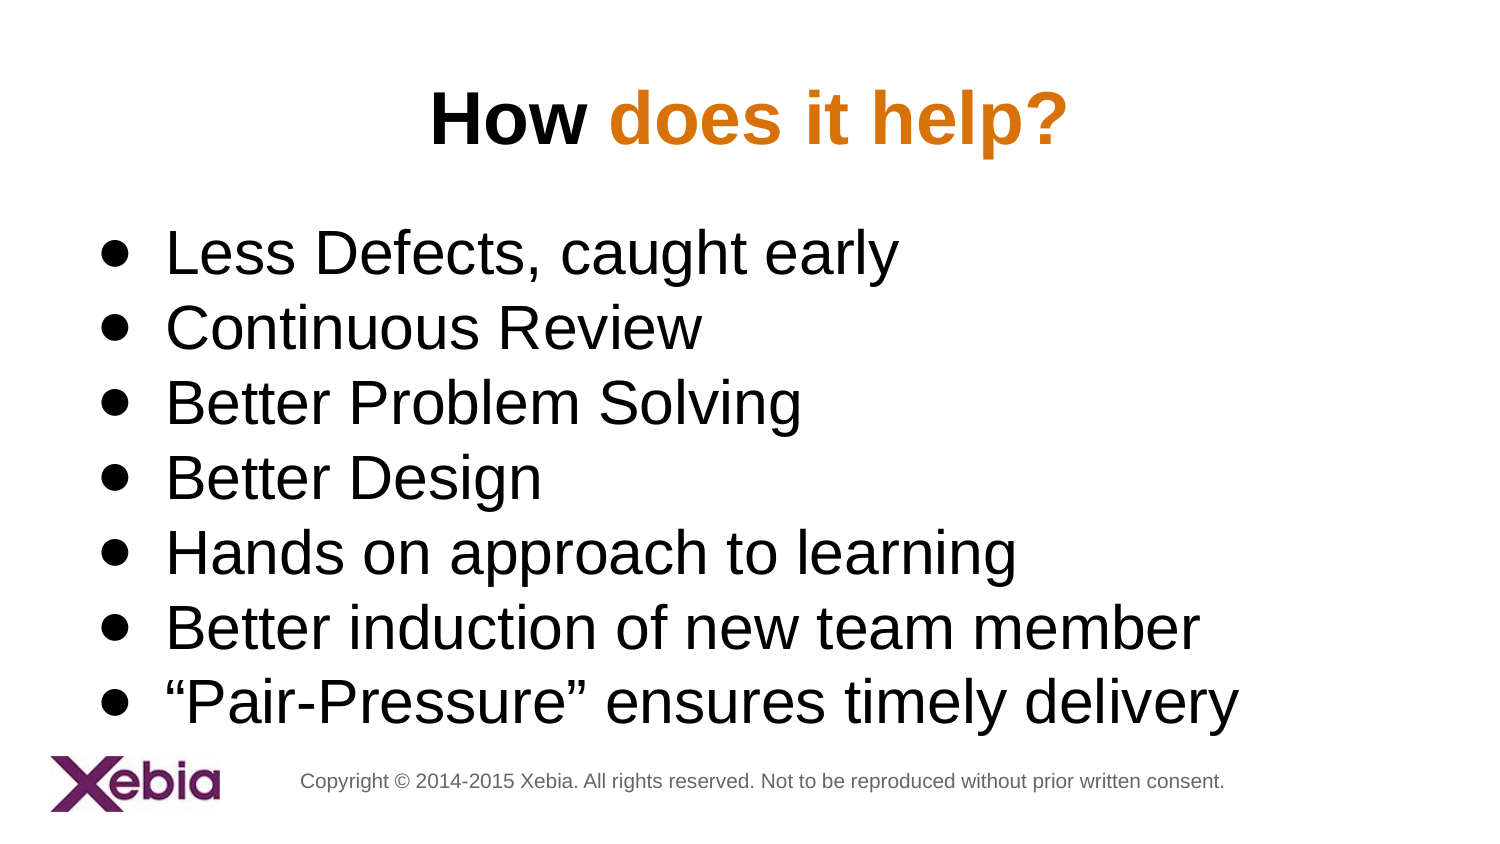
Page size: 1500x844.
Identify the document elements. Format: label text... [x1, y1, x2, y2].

picture [50, 756, 220, 813]
list Less Defects, caught early Continuous Review Better Problem Solving Better Design Hands on approach to learning Better induction of new team member “Pair-Pressure” ensures timely delivery [75, 196, 1425, 808]
title How does it help? [75, 33, 1425, 175]
text_box Copyright © 2014-2015 Xebia. All rights reserved. Not to be reproduced without prior written consent. [285, 752, 1401, 808]
